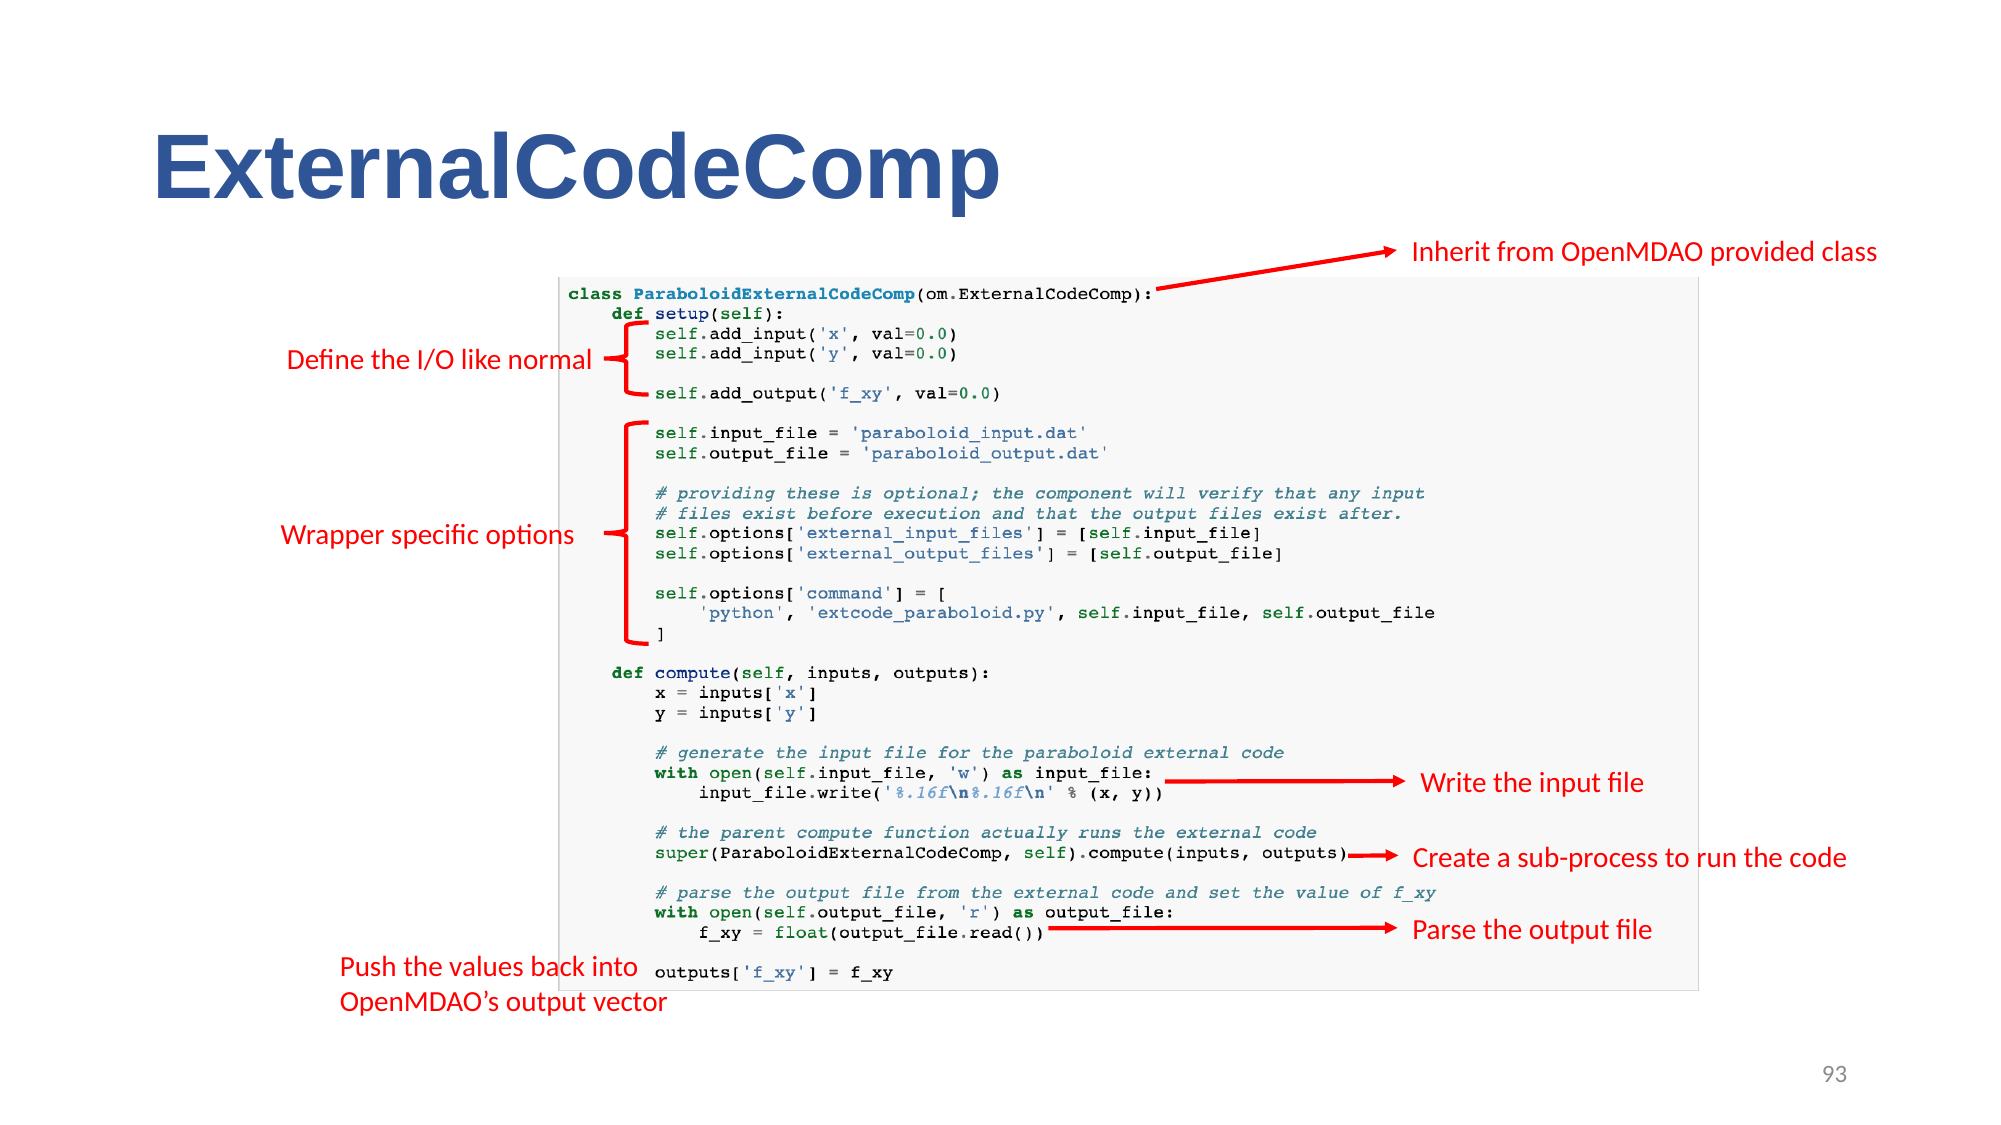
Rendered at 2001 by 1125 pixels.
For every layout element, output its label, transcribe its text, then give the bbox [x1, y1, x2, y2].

slide_number 93 [1412, 1042, 1863, 1103]
title ExternalCodeComp [137, 59, 1863, 278]
text_box Wrapper specific options [265, 507, 558, 558]
text_box Define the I/O like normal [272, 333, 558, 383]
text_box Push the values back into OpenMDAO’s output vector [325, 939, 684, 1025]
text_box Inherit from OpenMDAO provided class [1396, 225, 1893, 275]
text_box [1156, 250, 1394, 290]
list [558, 277, 1699, 991]
text_box Create a sub-process to run the code [1699, 830, 1863, 881]
